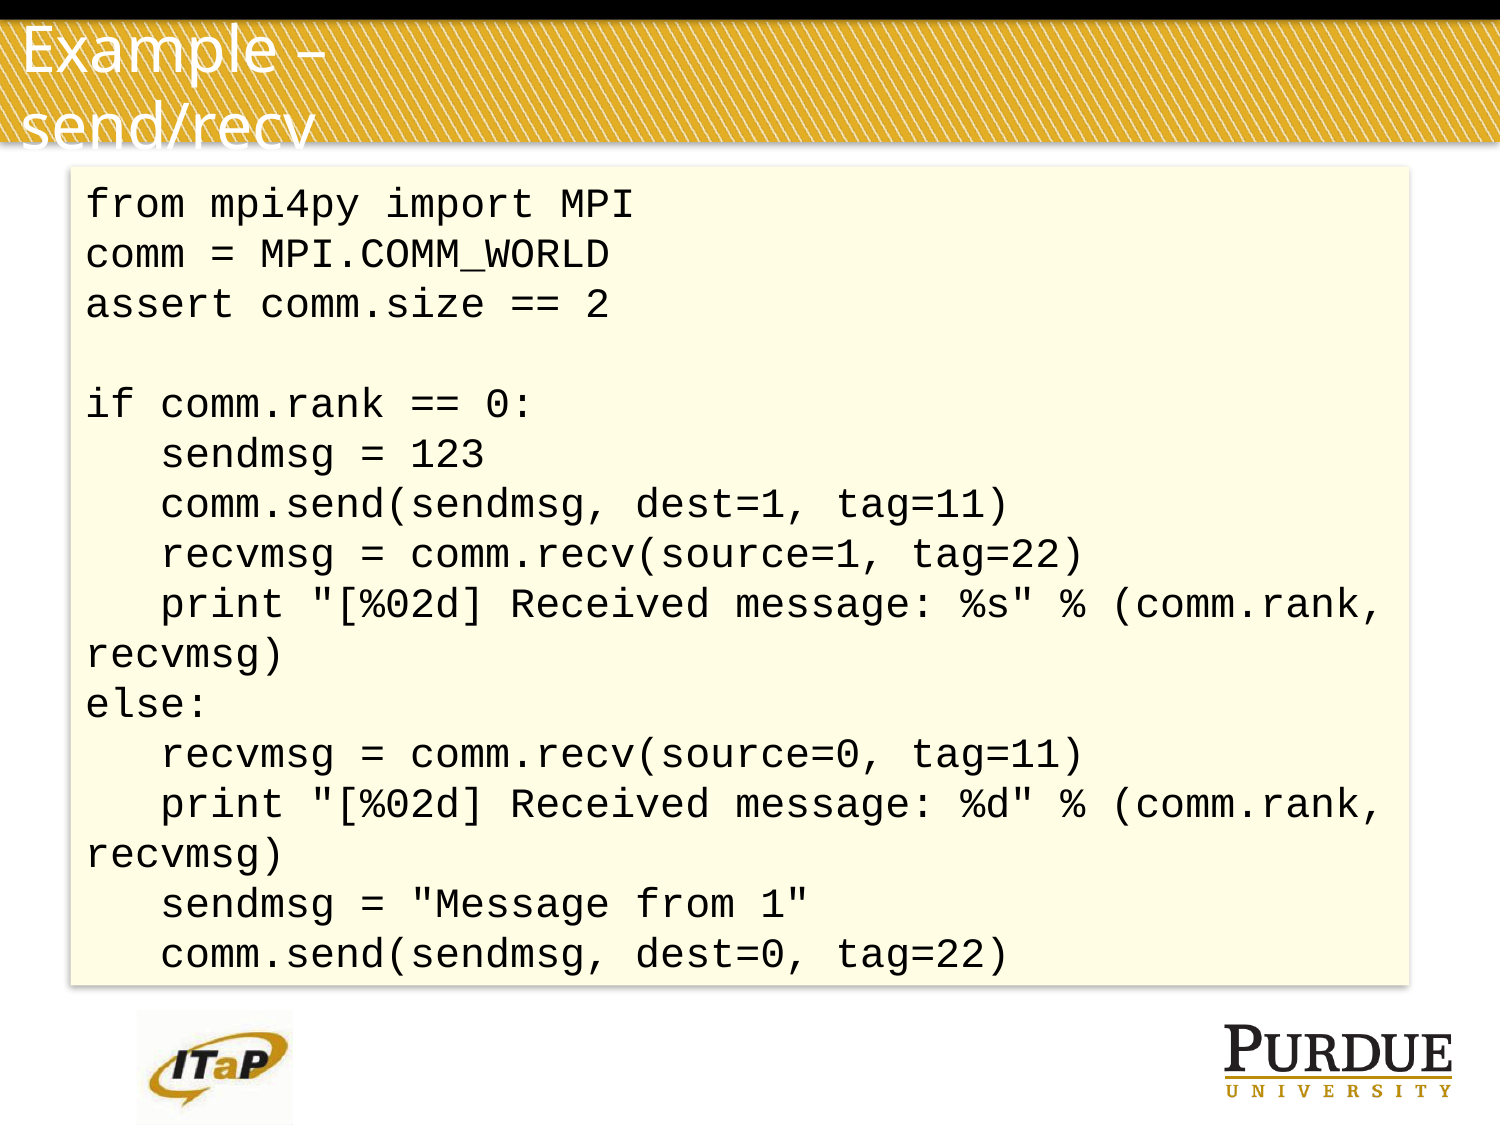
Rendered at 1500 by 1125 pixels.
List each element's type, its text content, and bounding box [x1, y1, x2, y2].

title Example – send/recv [4, 0, 629, 171]
text_box from mpi4py import MPI comm = MPI.COMM_WORLD assert comm.size == 2 if comm.rank == 0: sendmsg = 123 comm.send(sendmsg, dest=1, tag=11) recvmsg = comm.recv(source=1, tag=22) print "[%02d] Received message: %s" % (comm.rank, recvmsg) else: recvmsg = comm.recv(source=0, tag=11) print "[%02d] Received message: %d" % (comm.rank, recvmsg) sendmsg = "Message from 1" comm.send(sendmsg, dest=0, tag=22) [70, 166, 1410, 986]
picture [136, 1010, 293, 1125]
